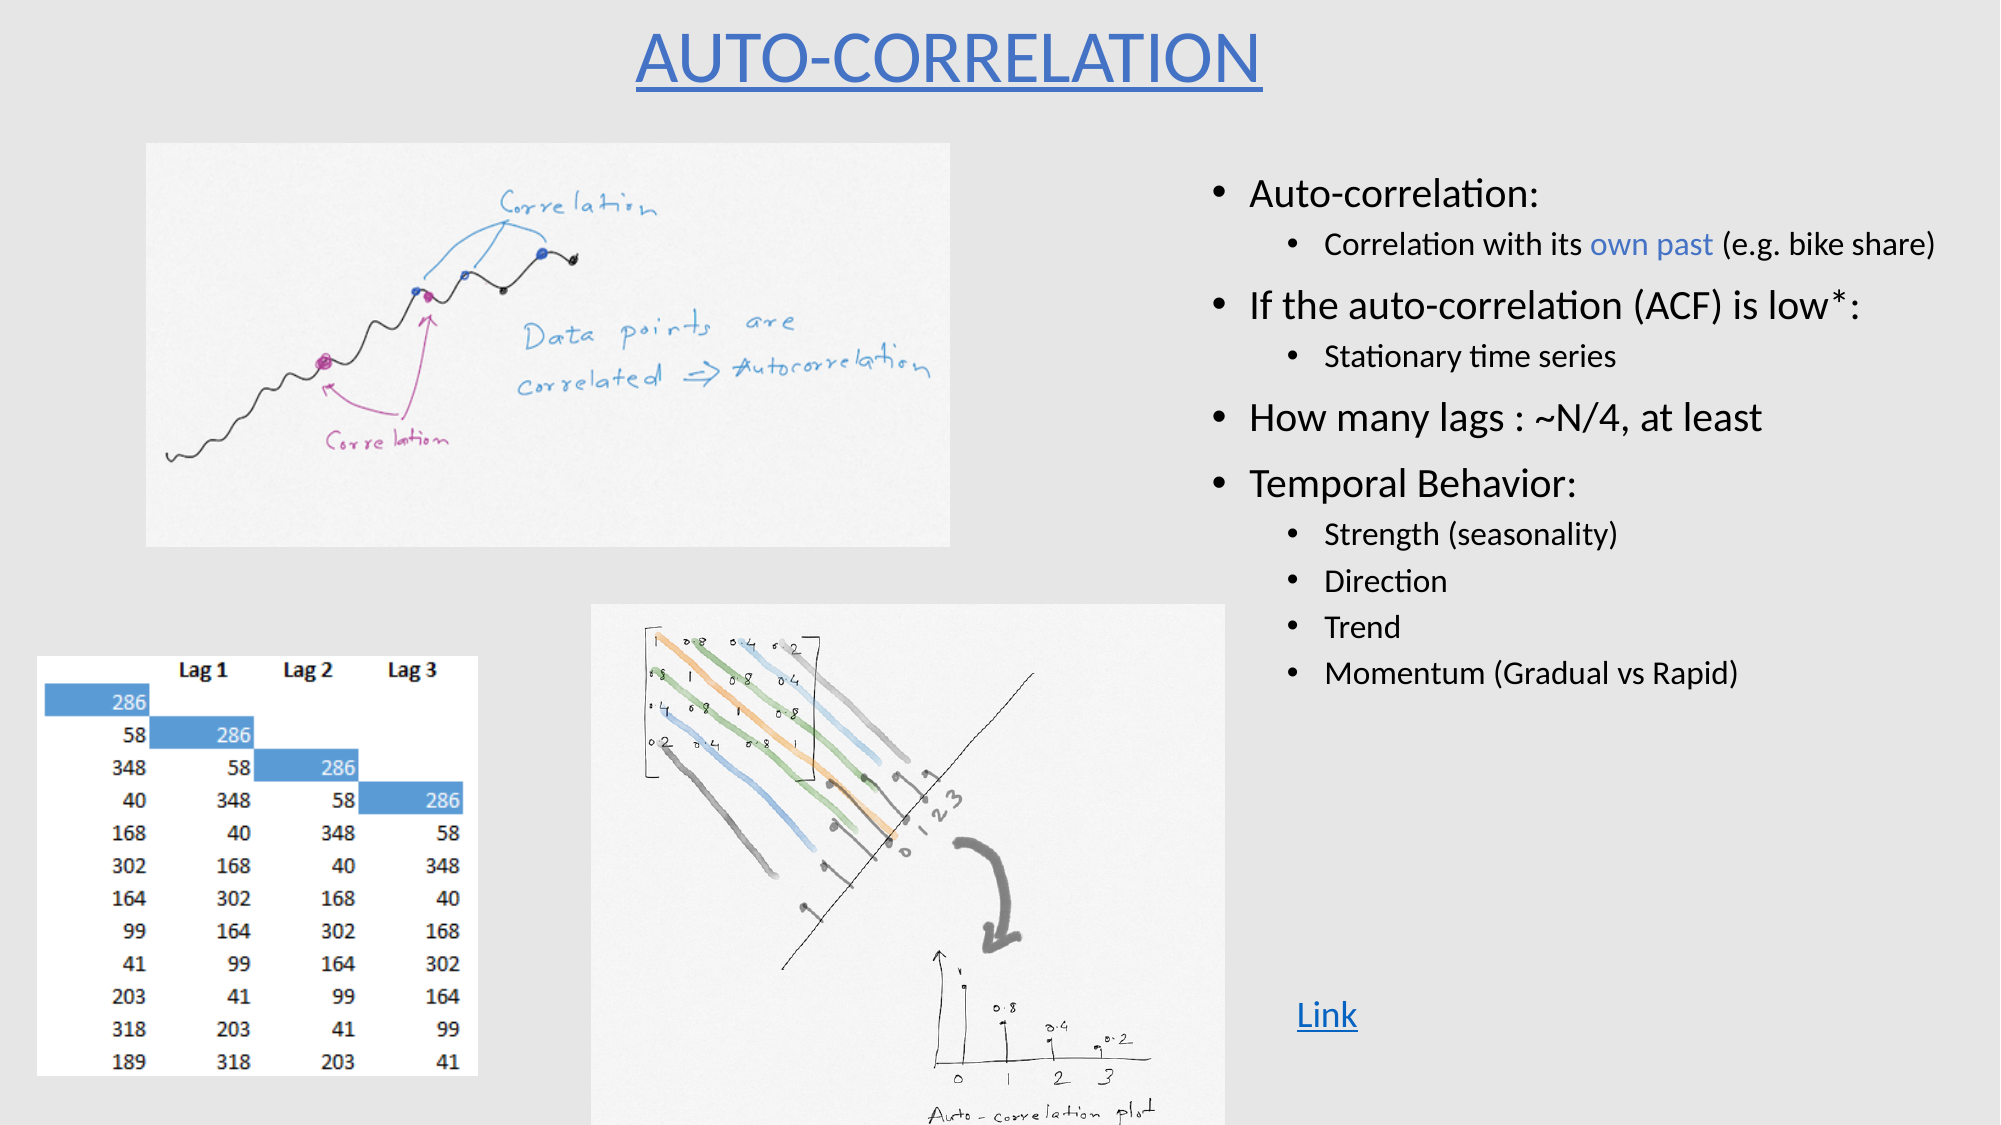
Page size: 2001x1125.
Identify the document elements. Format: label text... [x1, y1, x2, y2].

list Auto-correlation: Correlation with its own past (e.g. bike share) If the auto-correlation (ACF) is low*: Stationary time series How many lags : ~N/4, at least Temporal Behavior: Strength (seasonality) Direction Trend Momentum (Gradual vs Rapid) [1196, 163, 1952, 1031]
picture [591, 604, 1225, 1125]
picture [37, 656, 478, 1076]
text_box AUTO-CORRELATION [620, 0, 1278, 105]
text_box Link [1282, 982, 1373, 1043]
picture [145, 143, 951, 547]
